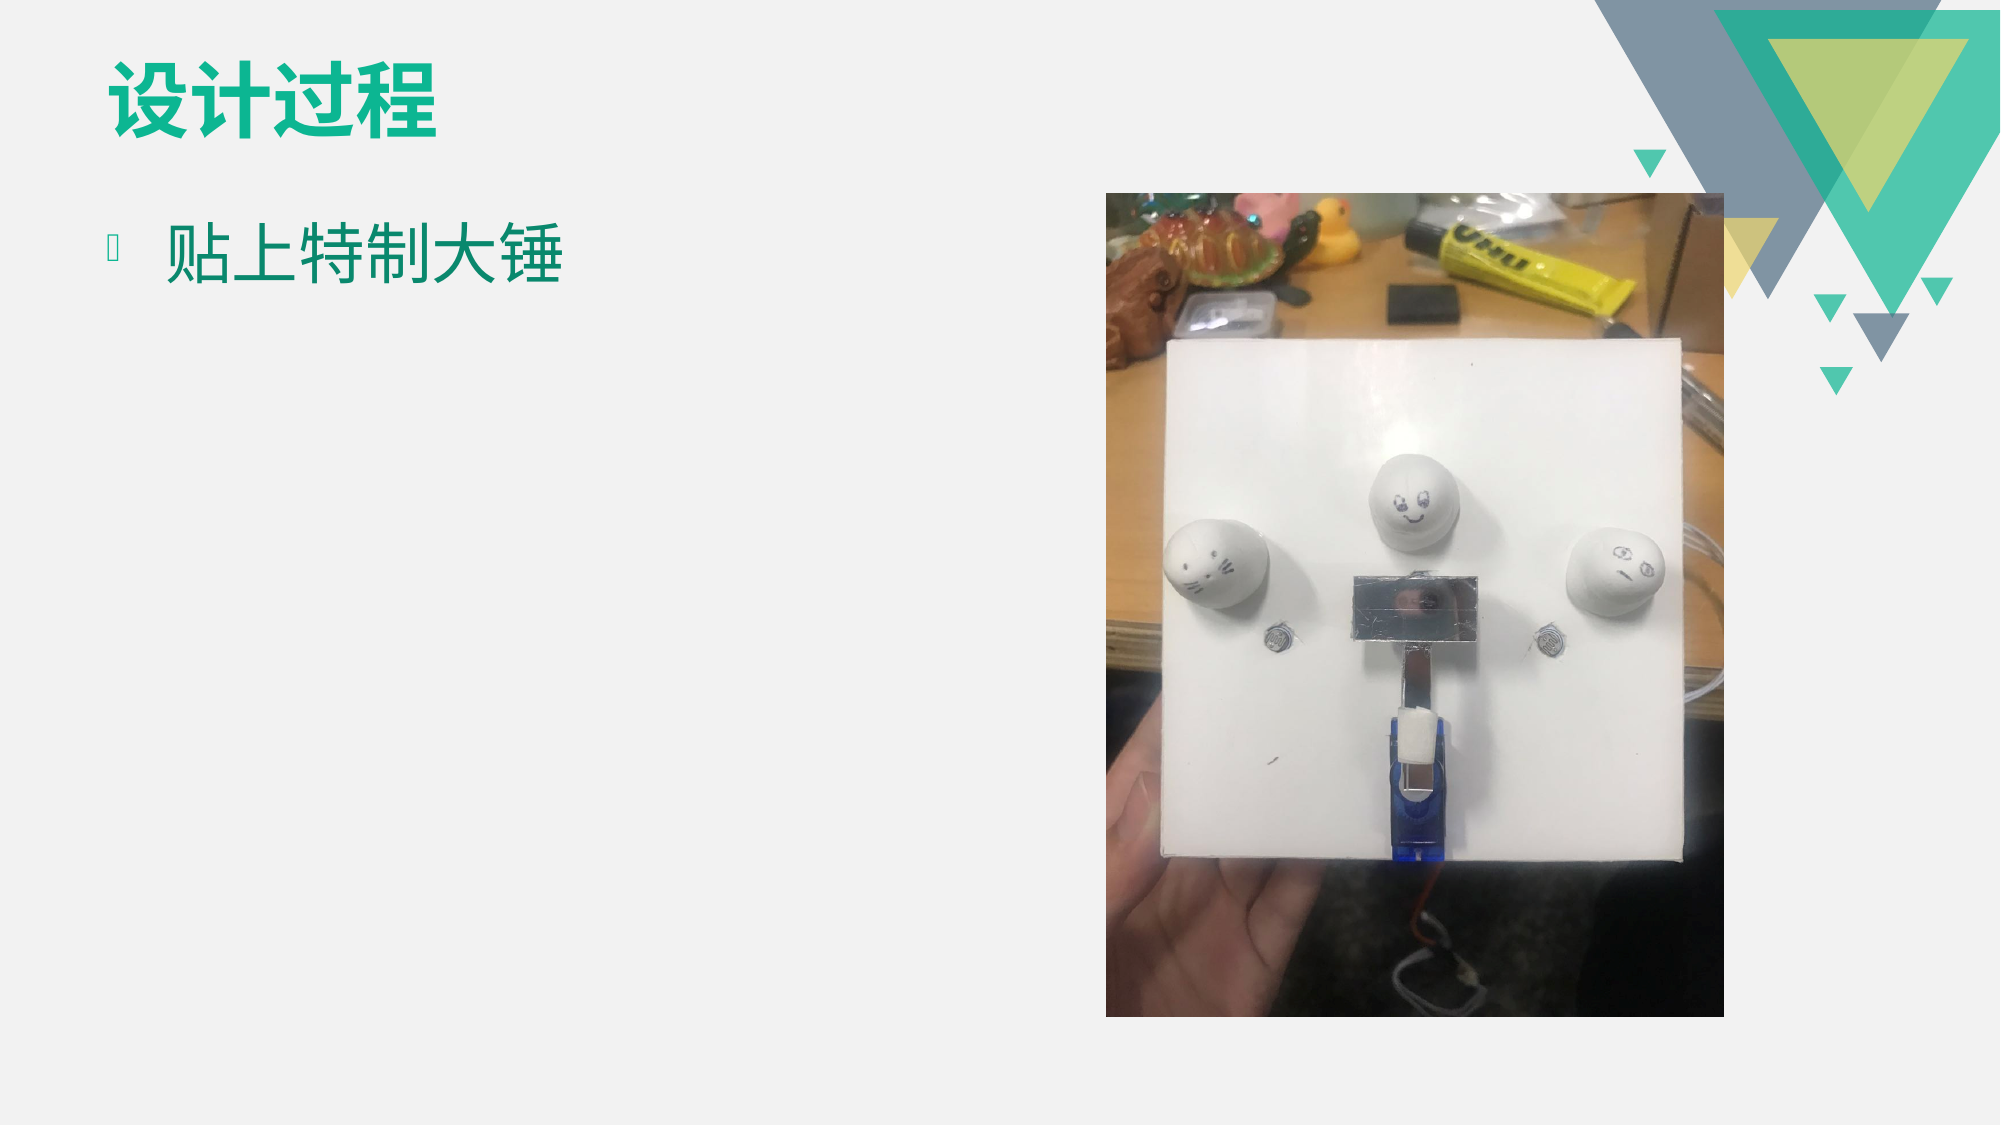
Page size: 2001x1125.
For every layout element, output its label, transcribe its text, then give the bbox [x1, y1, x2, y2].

text_box 贴上特制大锤 [91, 196, 1043, 1020]
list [1106, 193, 1724, 1017]
title 设计过程 [91, 26, 1616, 157]
